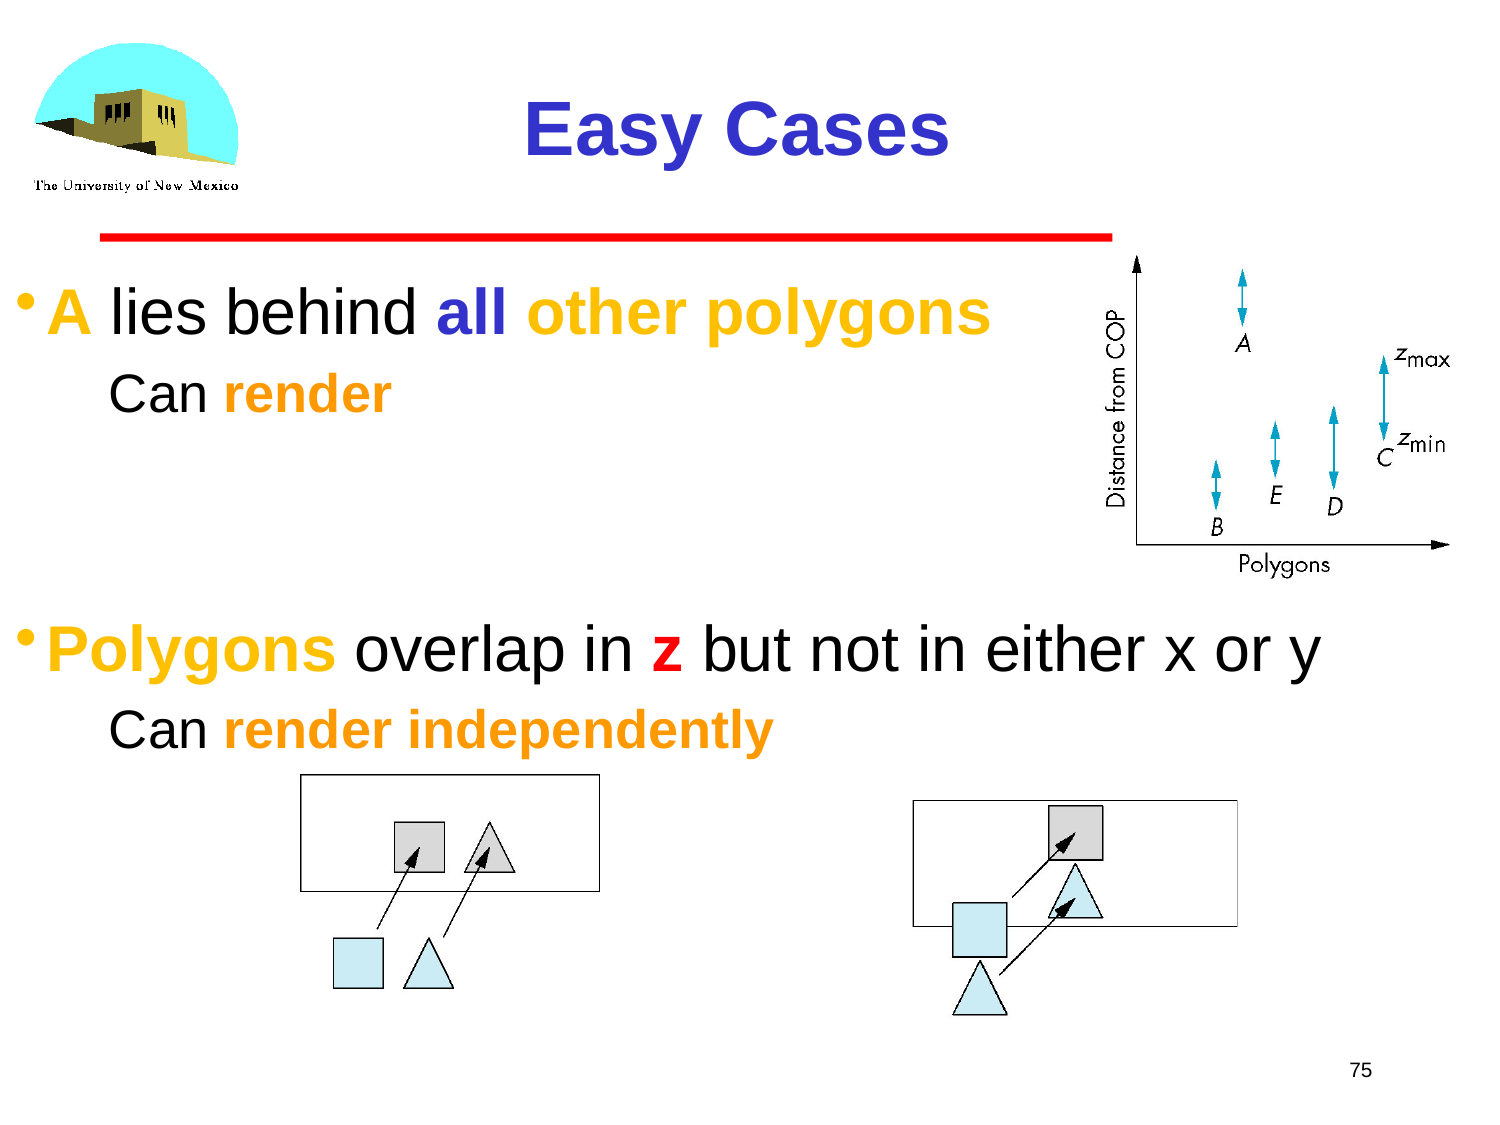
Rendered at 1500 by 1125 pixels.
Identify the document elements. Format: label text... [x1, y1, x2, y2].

picture [1099, 255, 1451, 579]
picture [912, 799, 1238, 1026]
list A lies behind all other polygons Can render Polygons overlap in z but not in either x or y Can render independently [0, 262, 1450, 1038]
title Easy Cases [225, 37, 1250, 213]
picture [299, 774, 601, 1001]
text_box 75 [1324, 1038, 1388, 1100]
